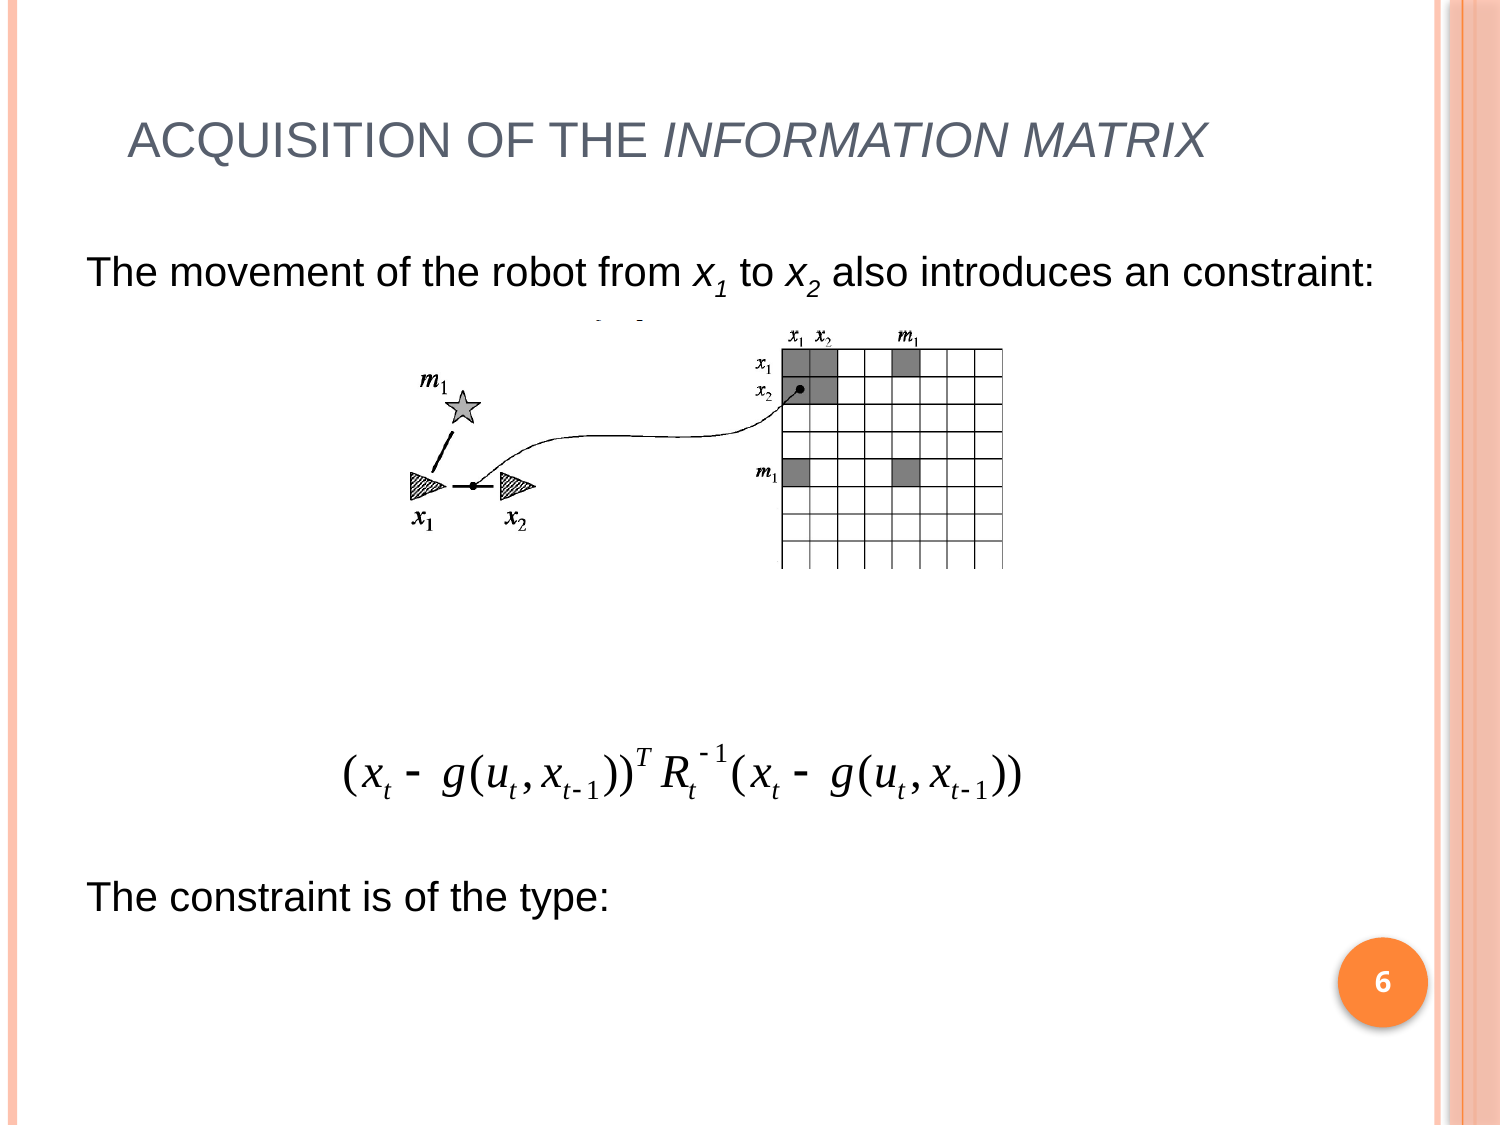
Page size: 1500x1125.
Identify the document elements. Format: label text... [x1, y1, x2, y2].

title Acquisition of the information matrix [112, 62, 1388, 175]
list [335, 731, 1033, 812]
list The movement of the robot from x1 to x2 also introduces an constraint: The constraint is of the type: Where g(ut,xj-1) is the motion model and Rt the covariance of the motion noise. [71, 237, 1445, 1077]
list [371, 319, 1040, 590]
